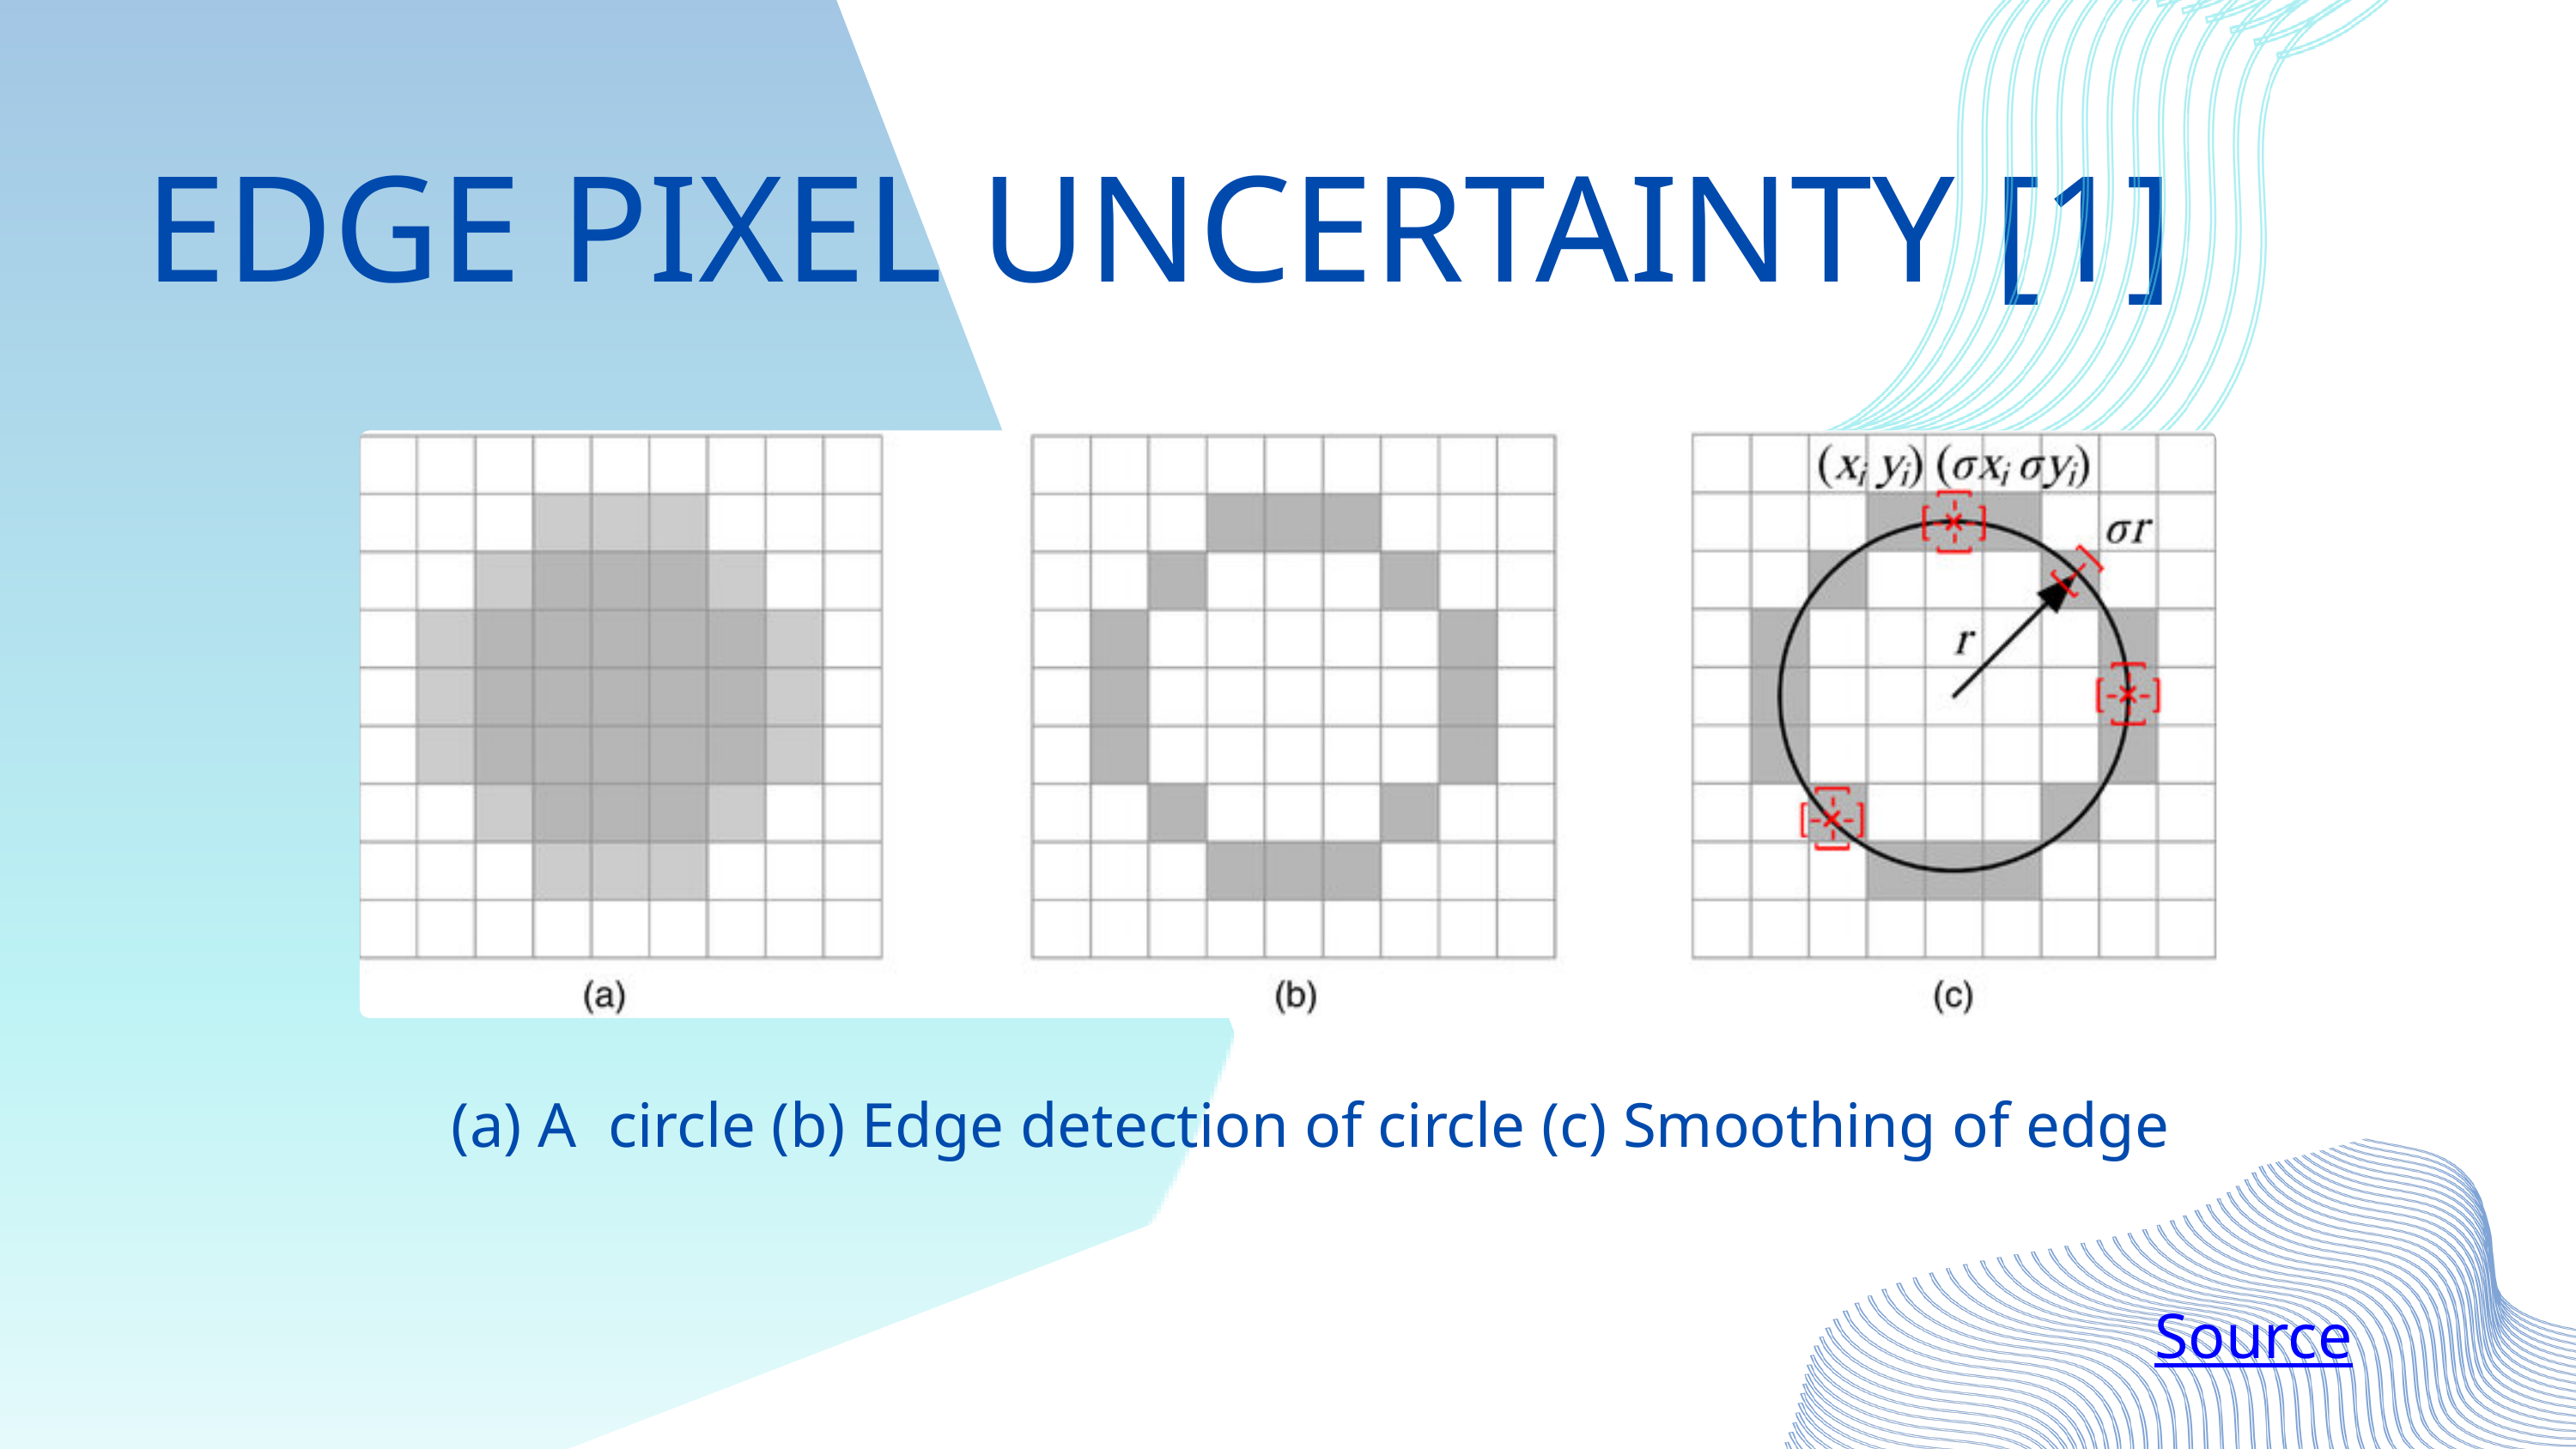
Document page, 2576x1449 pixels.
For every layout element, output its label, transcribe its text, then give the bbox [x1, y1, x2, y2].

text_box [359, 430, 2217, 1019]
text_box [1126, 0, 2576, 857]
text_box EDGE PIXEL UNCERTAINTY [1] [144, 165, 1412, 312]
text_box [0, 0, 1288, 1449]
text_box Source [2130, 1294, 2376, 1381]
text_box (a) A circle (b) Edge detection of circle (c) Smoothing of edge [422, 1074, 2217, 1161]
text_box [1525, 1083, 2576, 1449]
